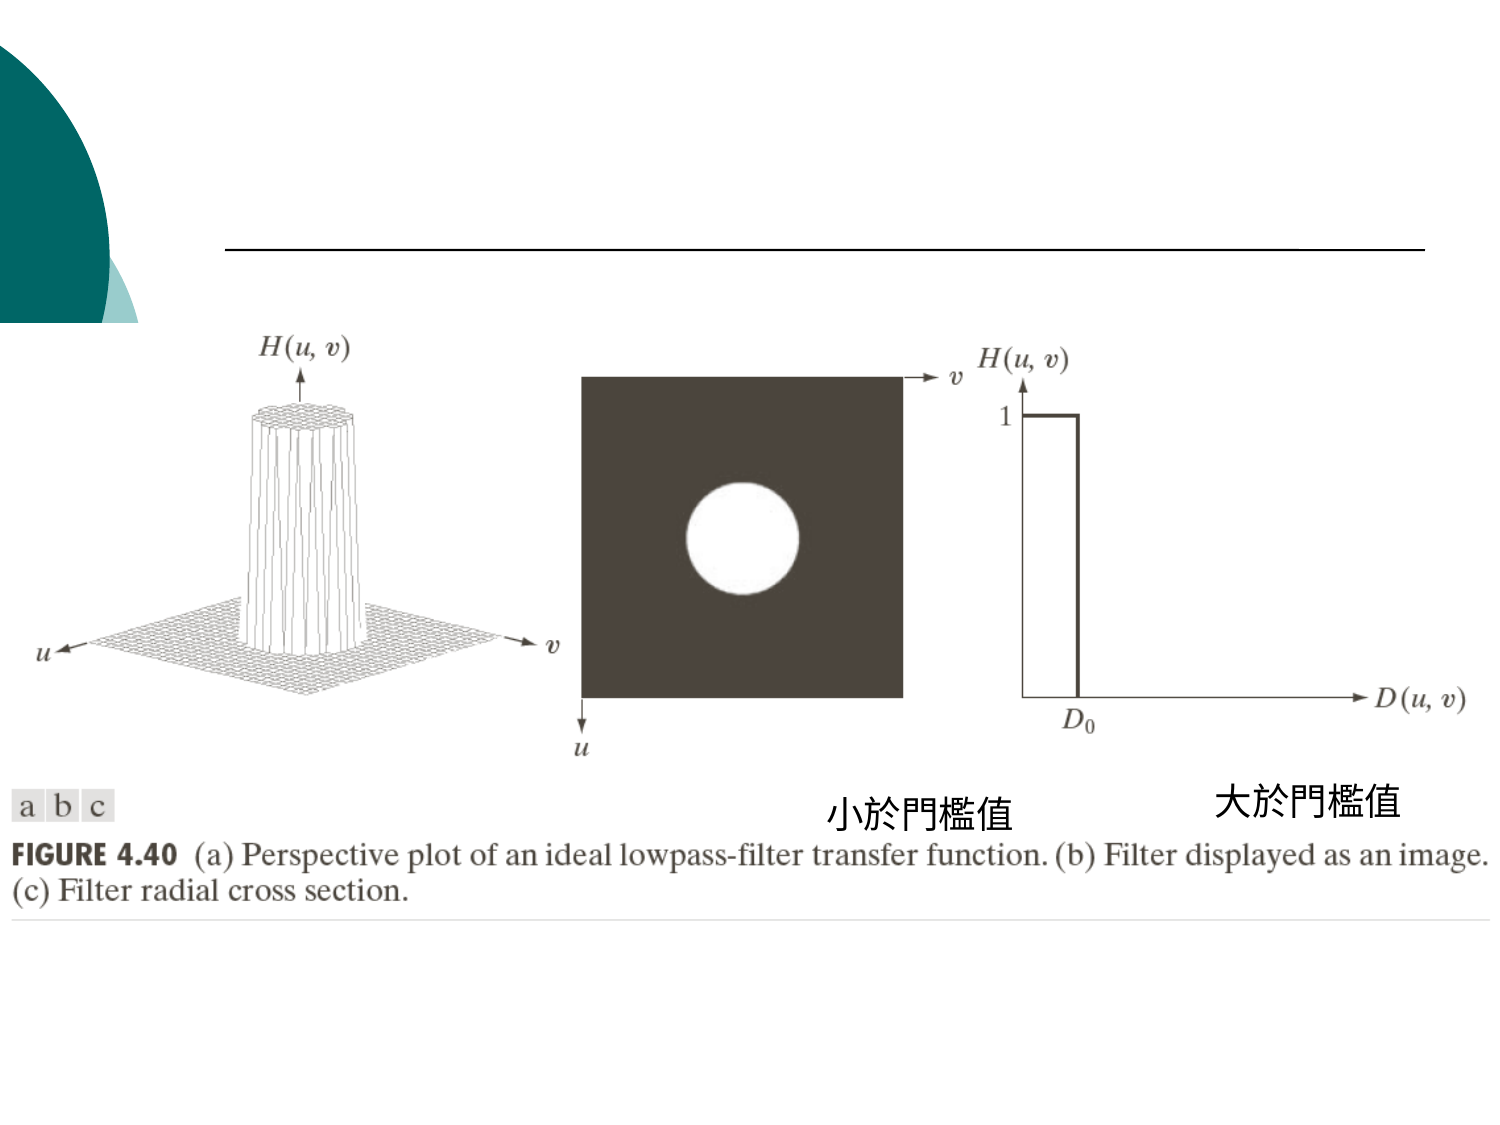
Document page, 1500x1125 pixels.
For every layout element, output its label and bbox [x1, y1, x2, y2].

picture [0, 323, 1500, 929]
text_box [985, 397, 1161, 831]
